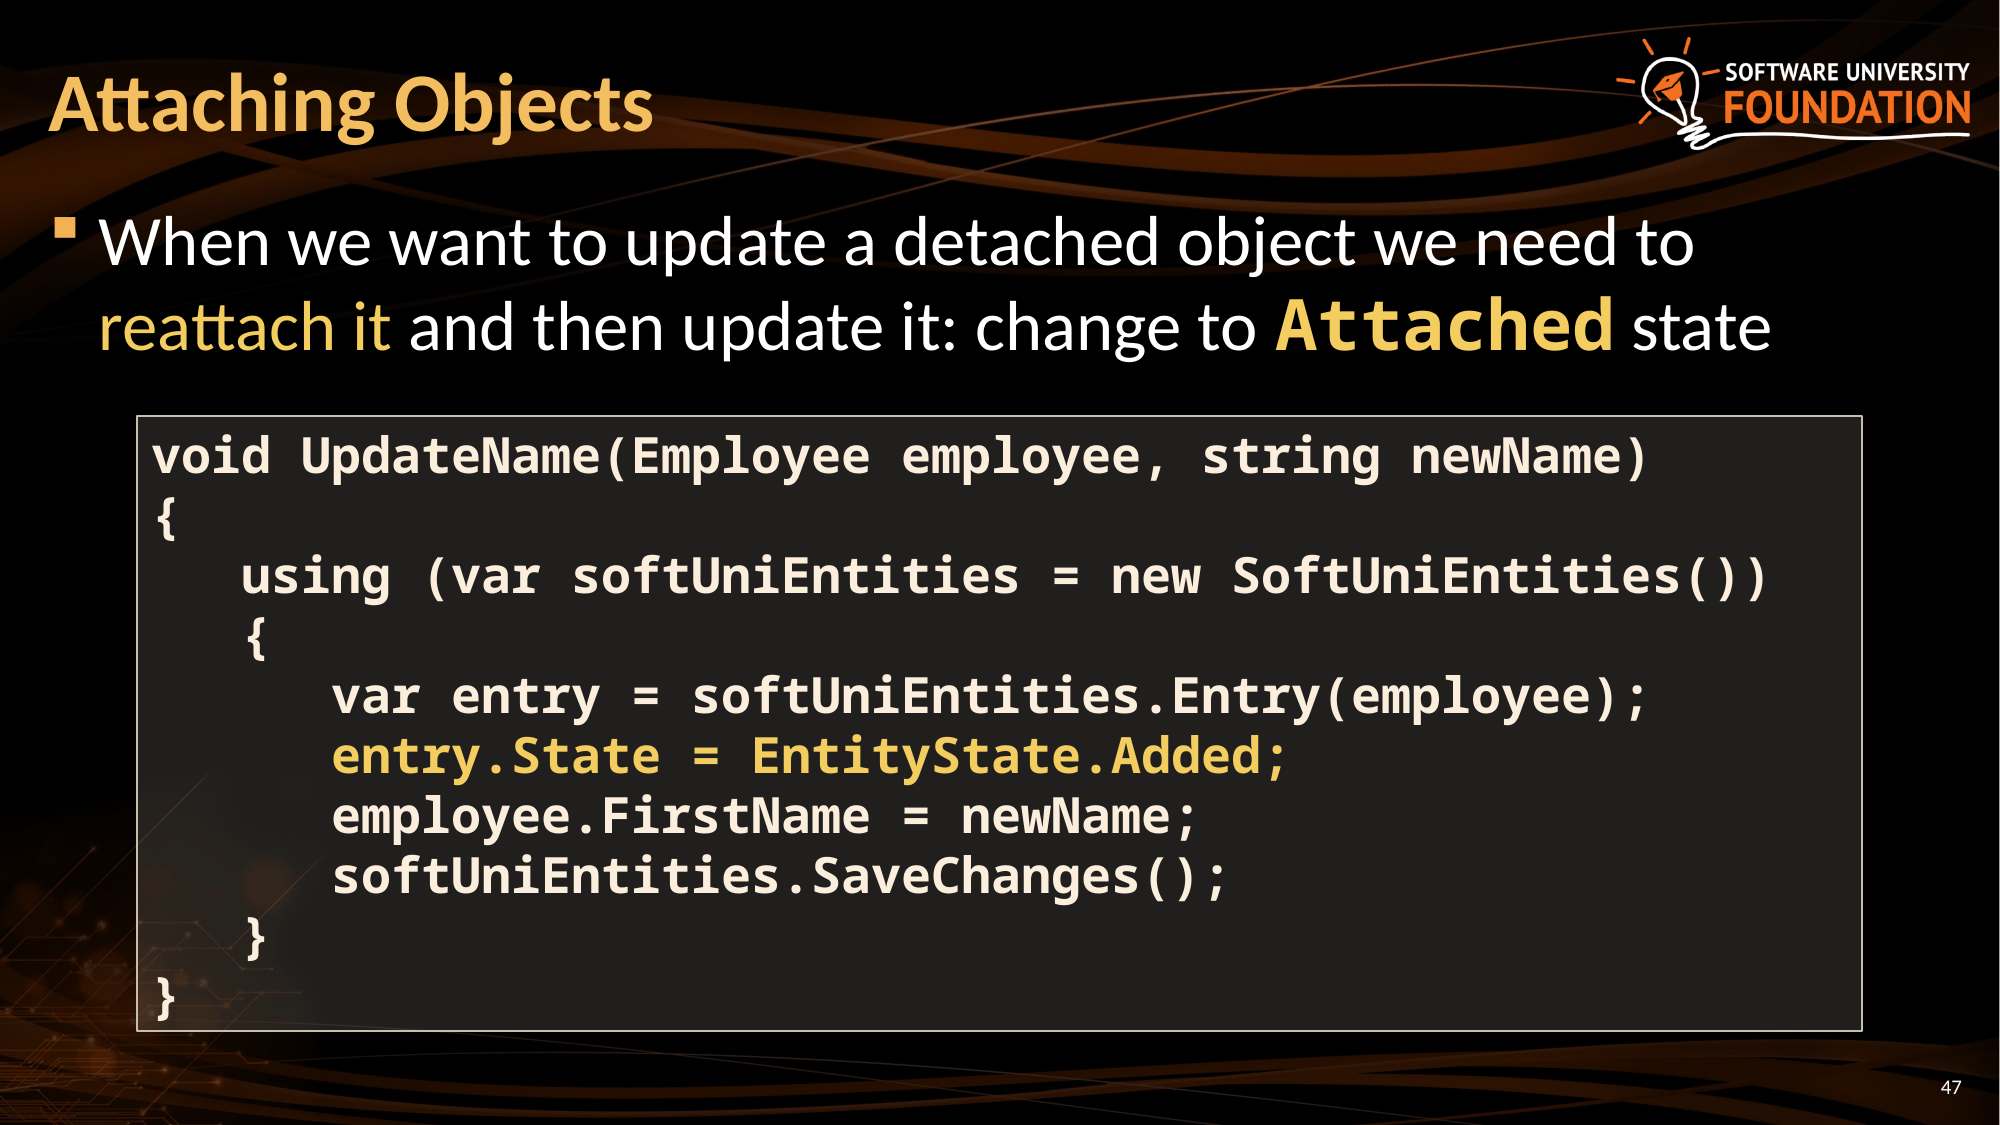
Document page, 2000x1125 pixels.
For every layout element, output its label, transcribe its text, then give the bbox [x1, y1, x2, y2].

list When we want to update a detached object we need to reattach it and then update it: change to Attached state [31, 188, 1968, 1103]
title Attaching Objects [30, 6, 1602, 189]
picture [0, 0, 2000, 1125]
text_box void UpdateName(Employee employee, string newName) { using (var softUniEntities = new SoftUniEntities()) { var entry = softUniEntities.Entry(employee); entry.State = EntityState.Added; employee.FirstName = newName; softUniEntities.SaveChanges(); } } [136, 416, 1863, 1032]
